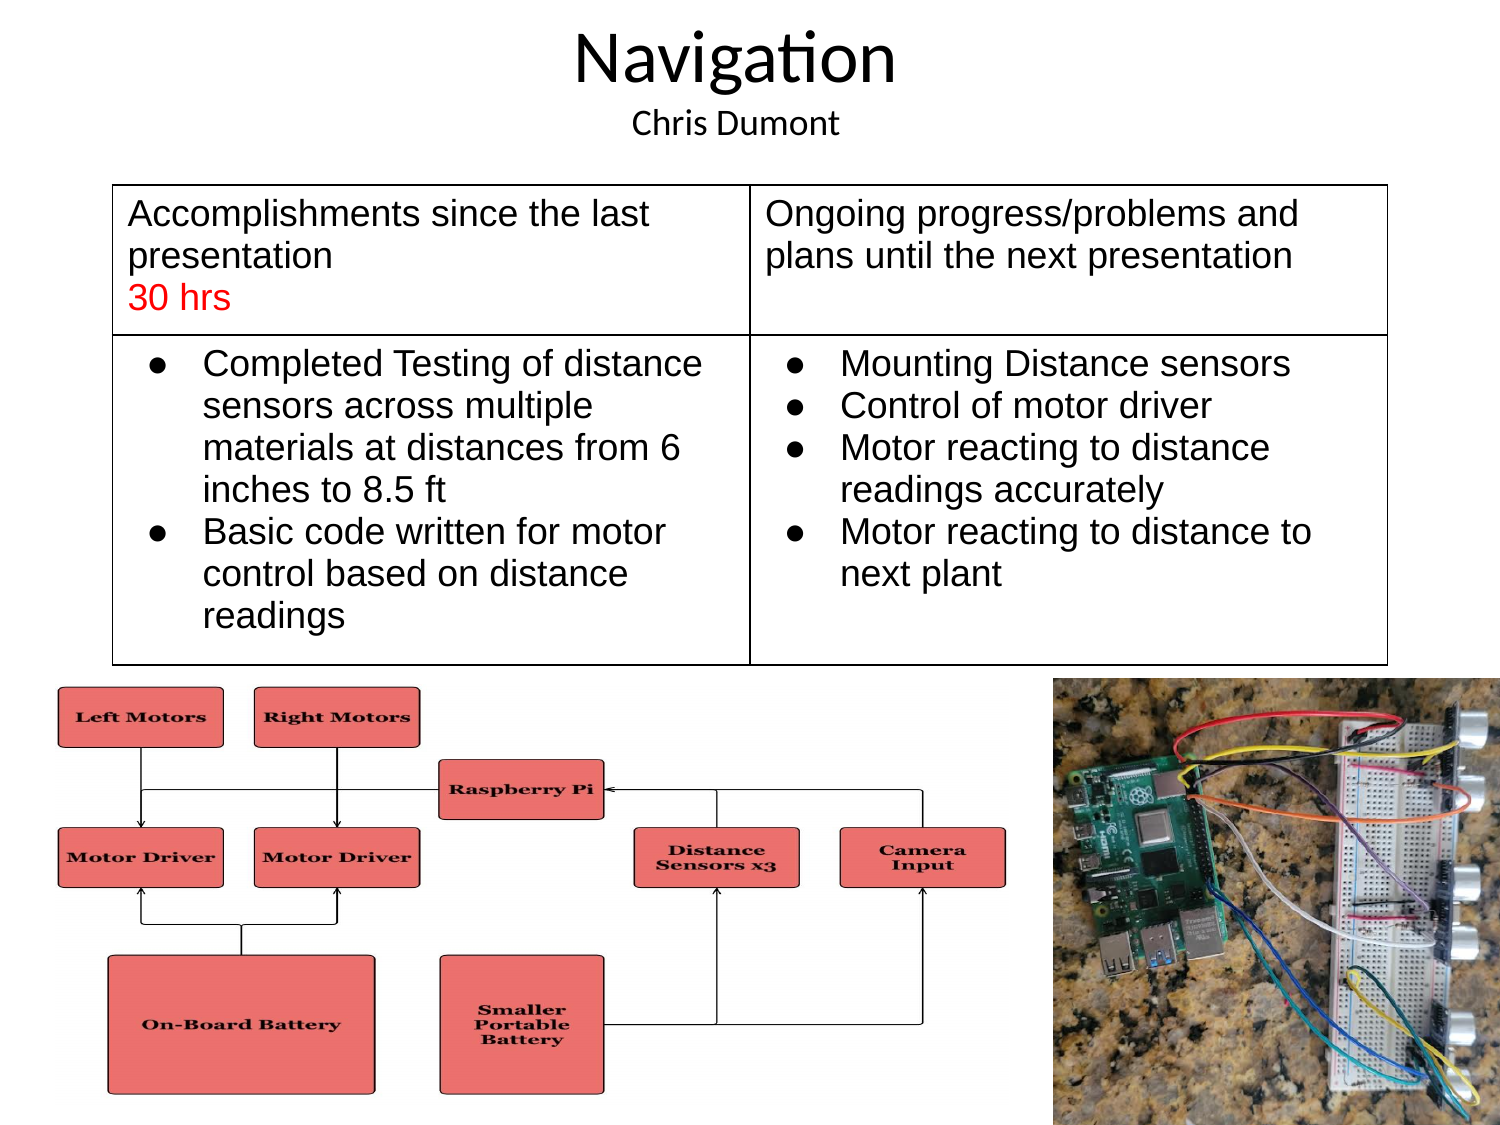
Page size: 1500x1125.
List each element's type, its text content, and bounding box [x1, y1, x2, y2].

table_header Accomplishments since the last presentation 30 hrs [113, 186, 749, 334]
table_cell Mounting Distance sensors Control of motor driver Motor reacting to distance readings accurately Motor reacting to distance to next plant [751, 336, 1387, 664]
table_cell Completed Testing of distance sensors across multiple materials at distances from 6 inches to 8.5 ft Basic code written for motor control based on distance readings [113, 336, 749, 664]
picture [43, 684, 1033, 1125]
table_header Ongoing progress/problems and plans until the next presentation [751, 186, 1387, 334]
picture [1053, 678, 1500, 1125]
text_box Navigation Chris Dumont [0, 0, 1500, 150]
